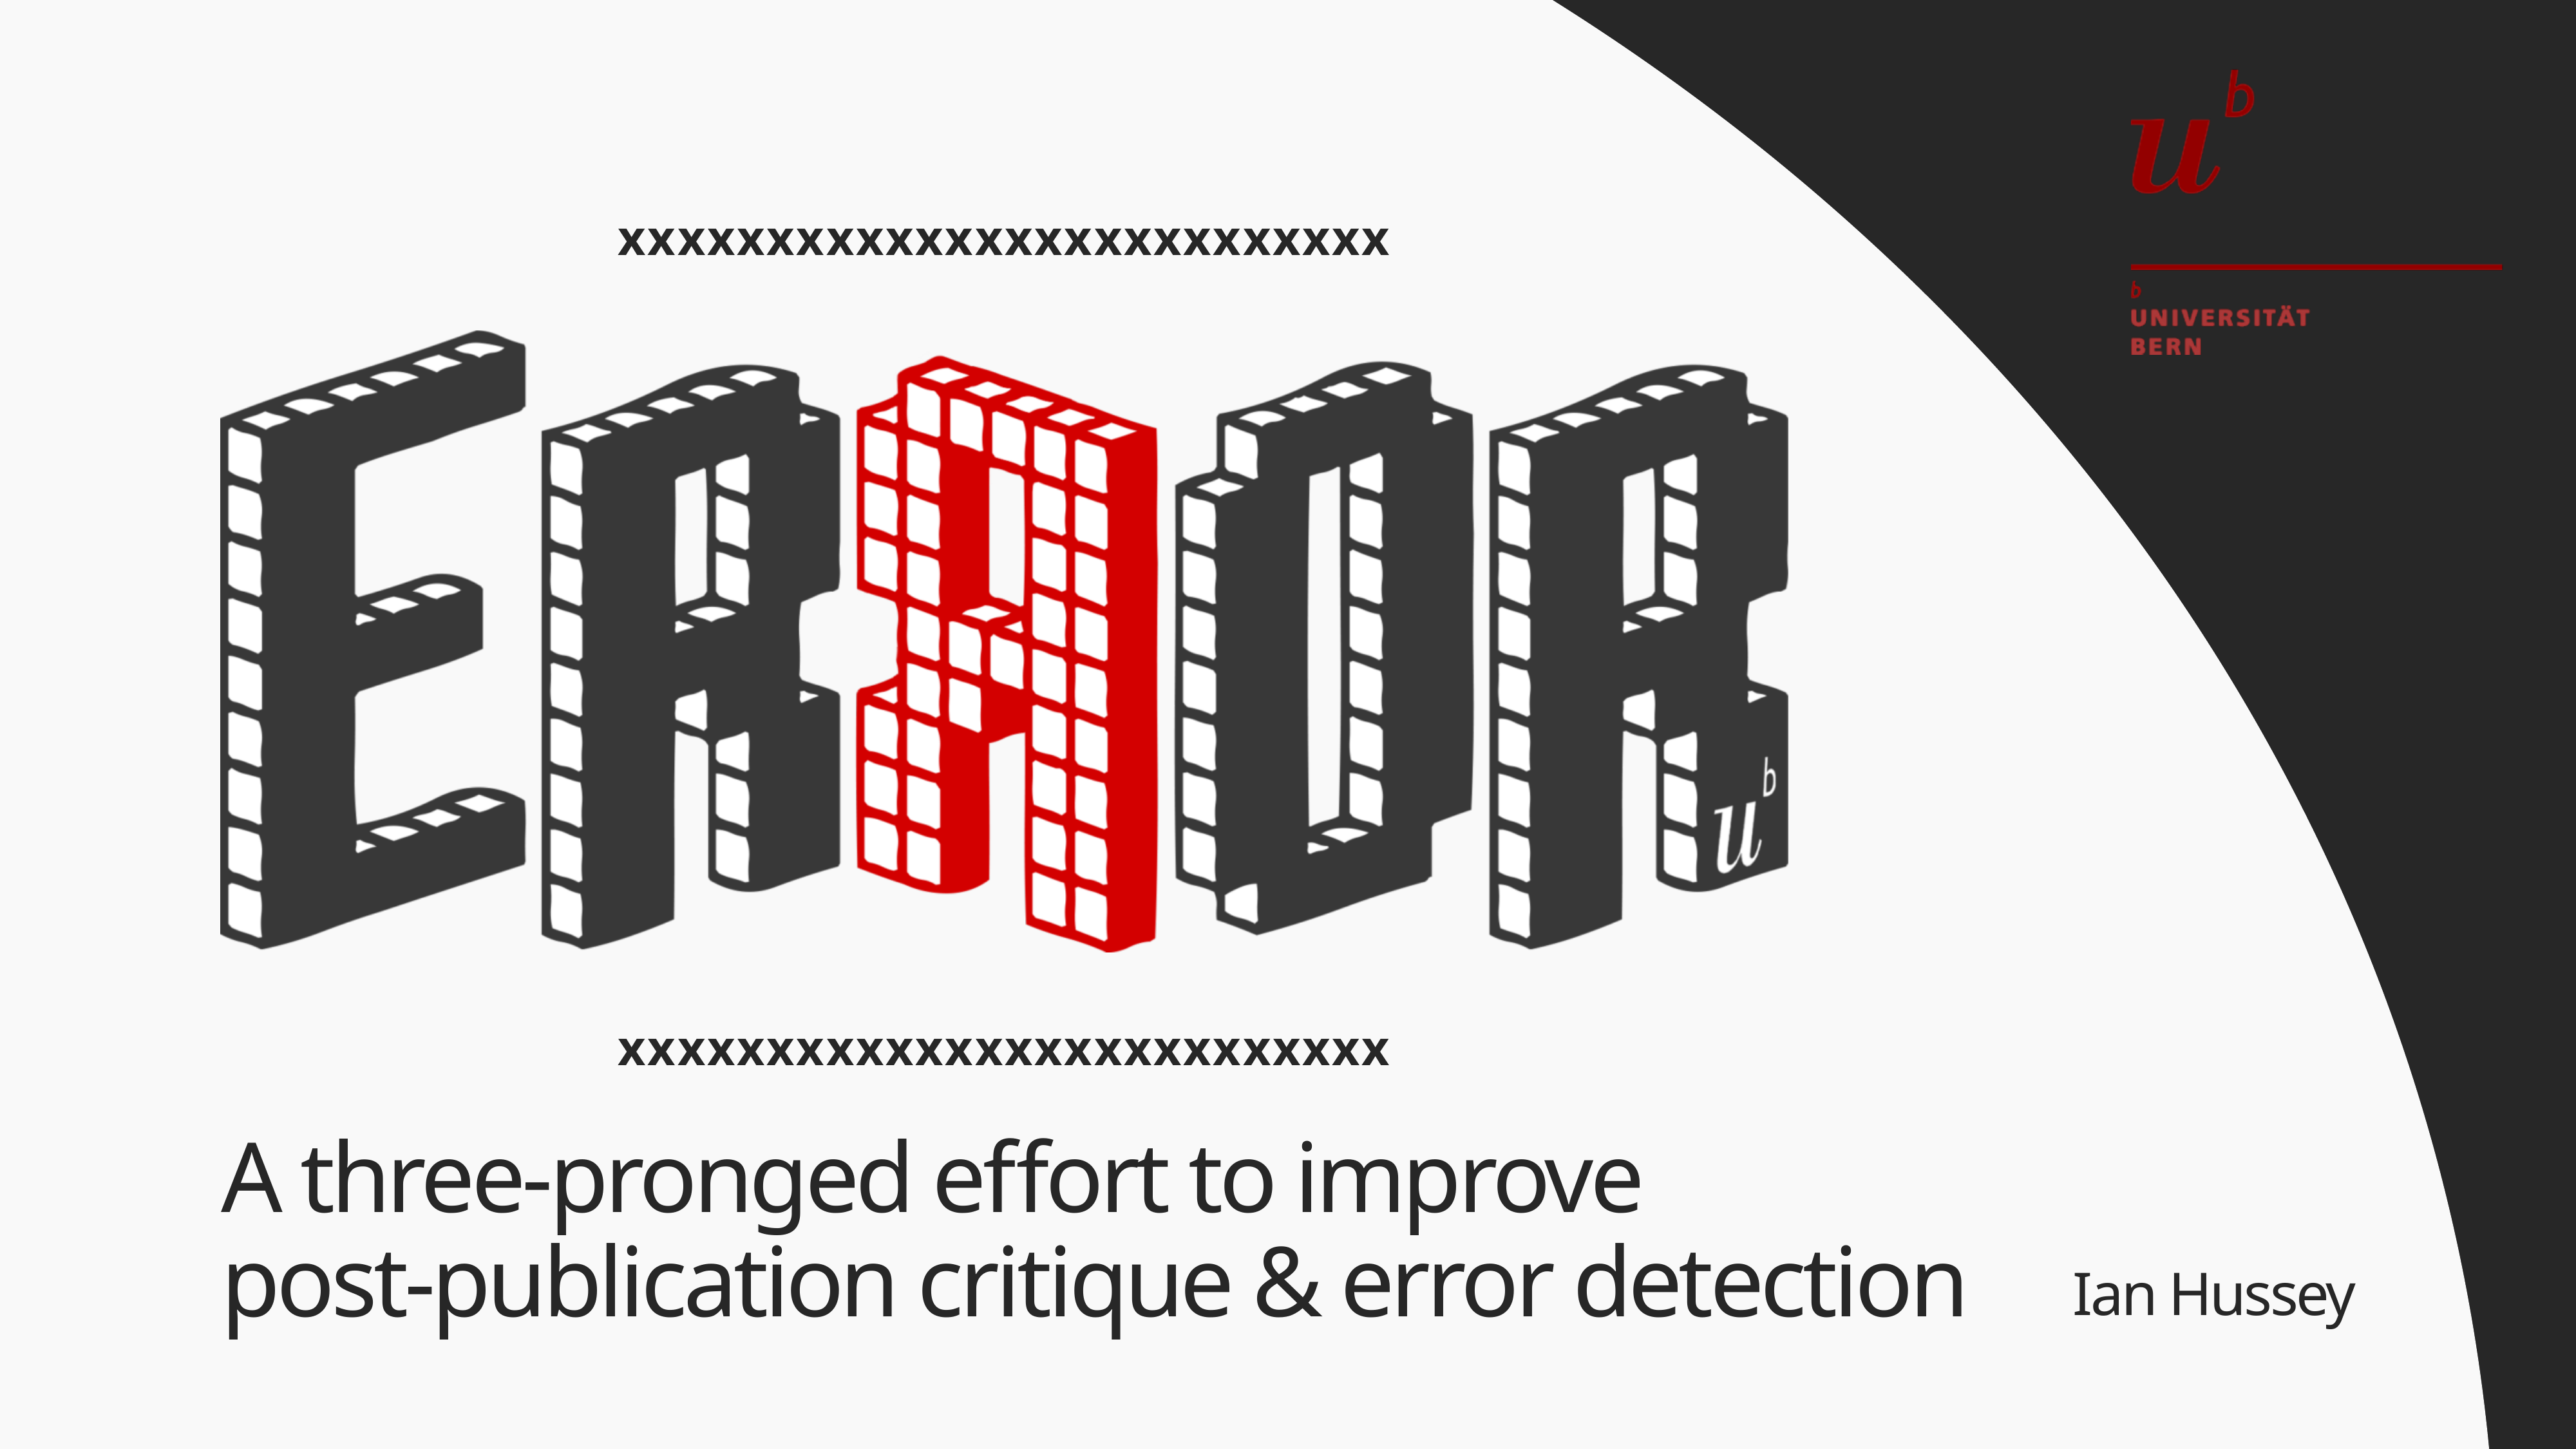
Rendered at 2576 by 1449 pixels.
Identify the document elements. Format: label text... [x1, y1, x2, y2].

list A three-pronged effort to improve post-publication critique & error detection [210, 1118, 2265, 1359]
text_box Ian Hussey [2063, 1255, 2366, 1338]
picture [220, 330, 1788, 952]
picture [2130, 58, 2515, 355]
